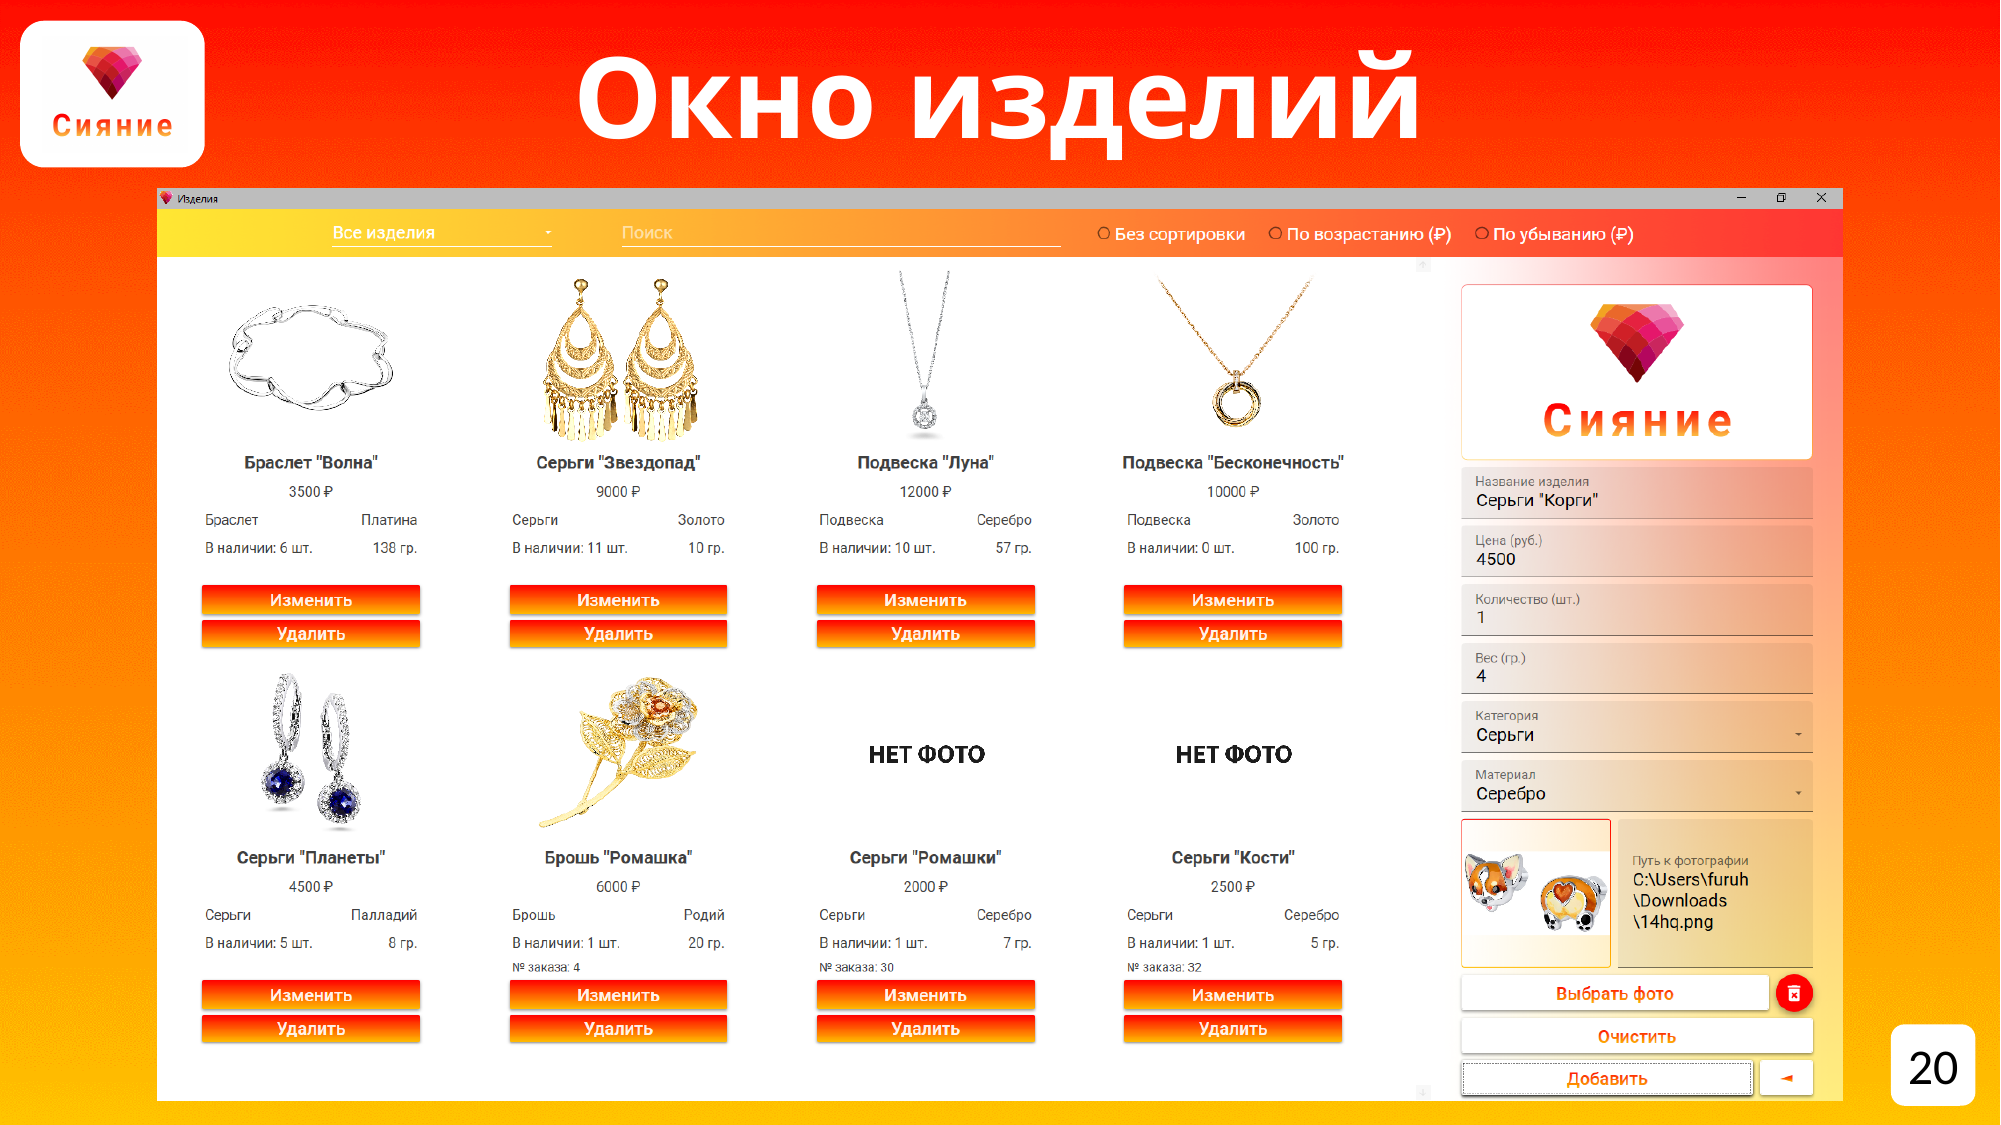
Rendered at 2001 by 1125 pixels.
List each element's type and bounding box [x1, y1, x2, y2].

picture [0, 0, 2000, 1125]
text_box [20, 20, 205, 168]
